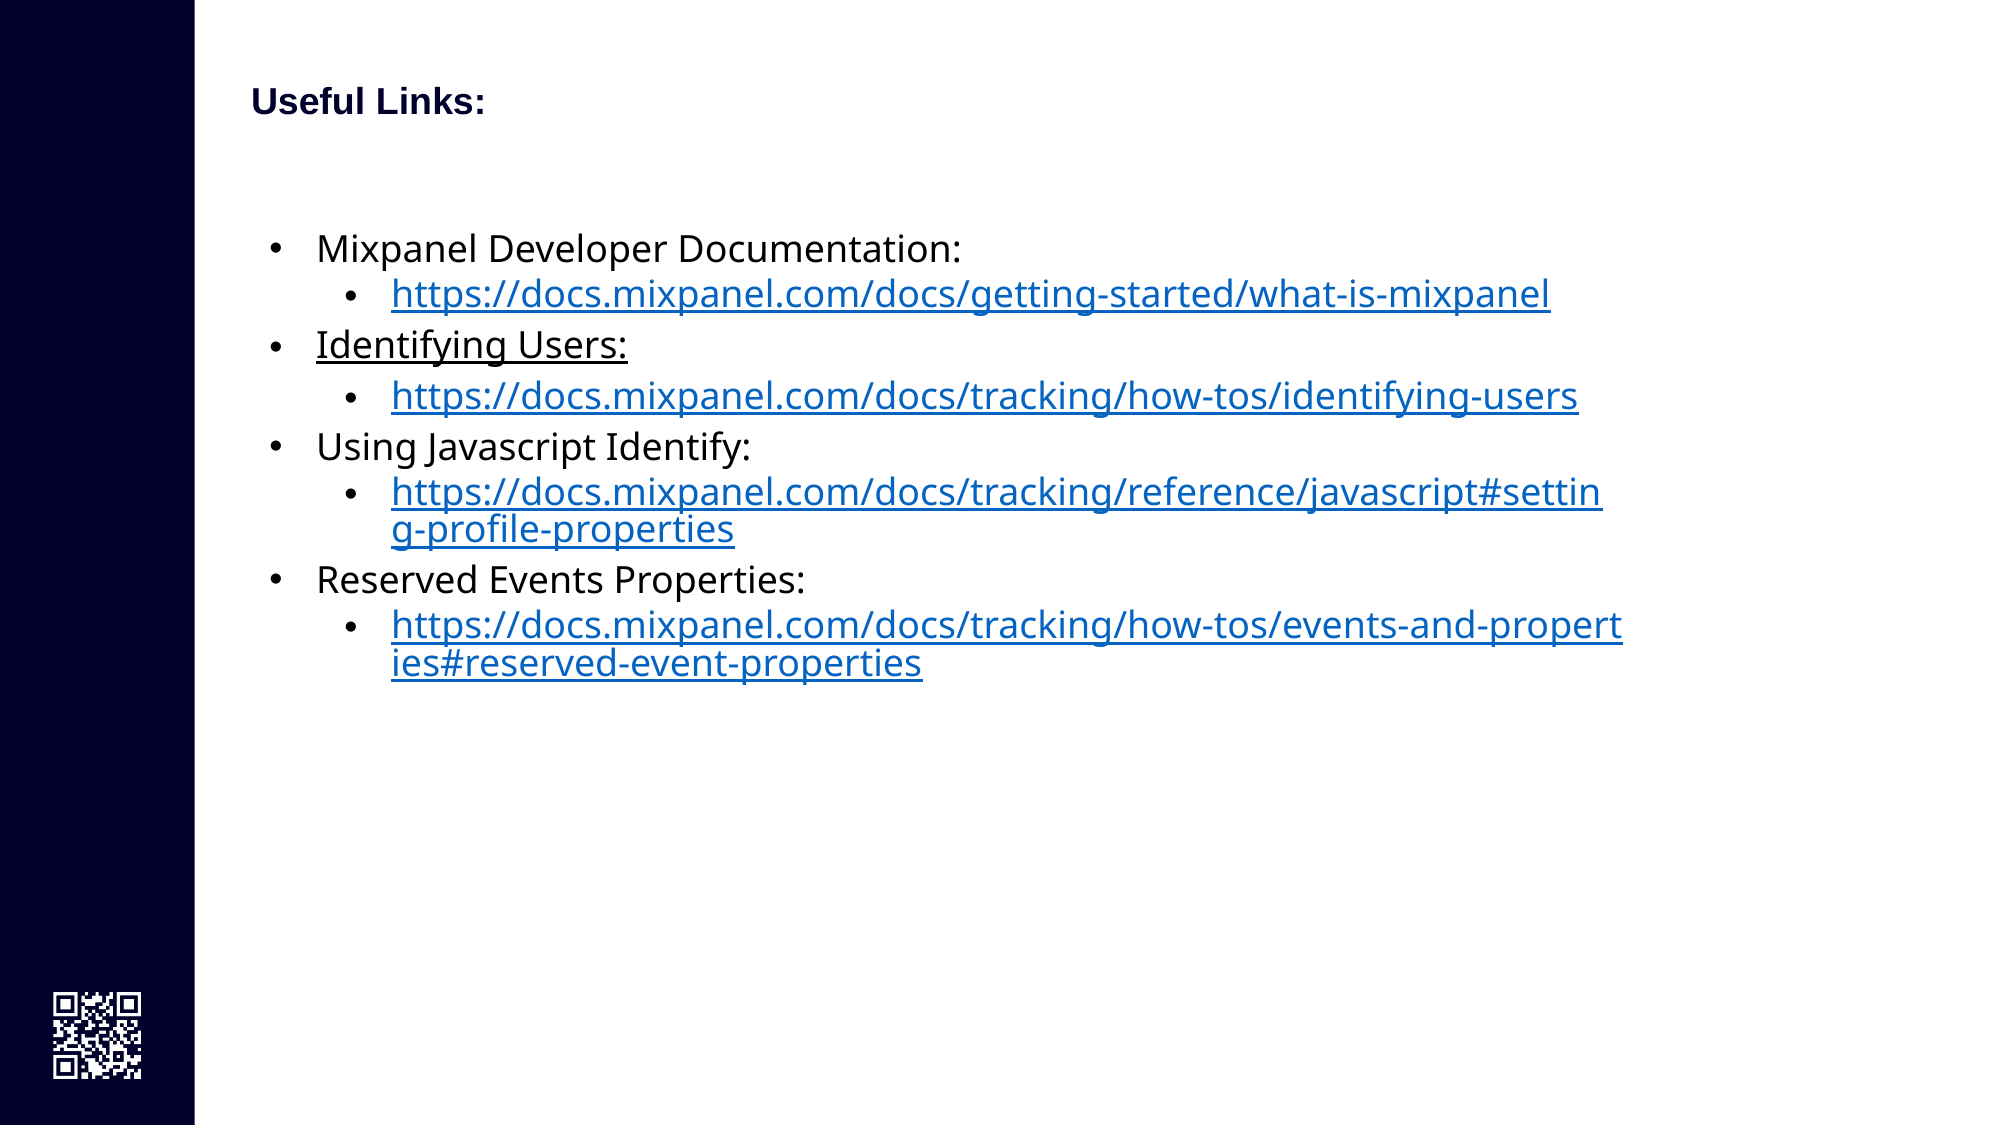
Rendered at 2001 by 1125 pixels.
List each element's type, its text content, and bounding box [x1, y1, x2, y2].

title Useful Links: [236, 72, 1182, 133]
text_box Mixpanel Developer Documentation: https://docs.mixpanel.com/docs/getting-started/what-is-mixpanel Identifying Users: https://docs.mixpanel.com/docs/tracking/how-tos/identifying-users Using Javascript Identify: https://docs.mixpanel.com/docs/tracking/reference/javascript#setting-profile-properties Reserved Events Properties: https://docs.mixpanel.com/docs/tracking/how-tos/events-and-properties#reserved-event-properties [254, 217, 1639, 668]
picture [53, 992, 141, 1079]
